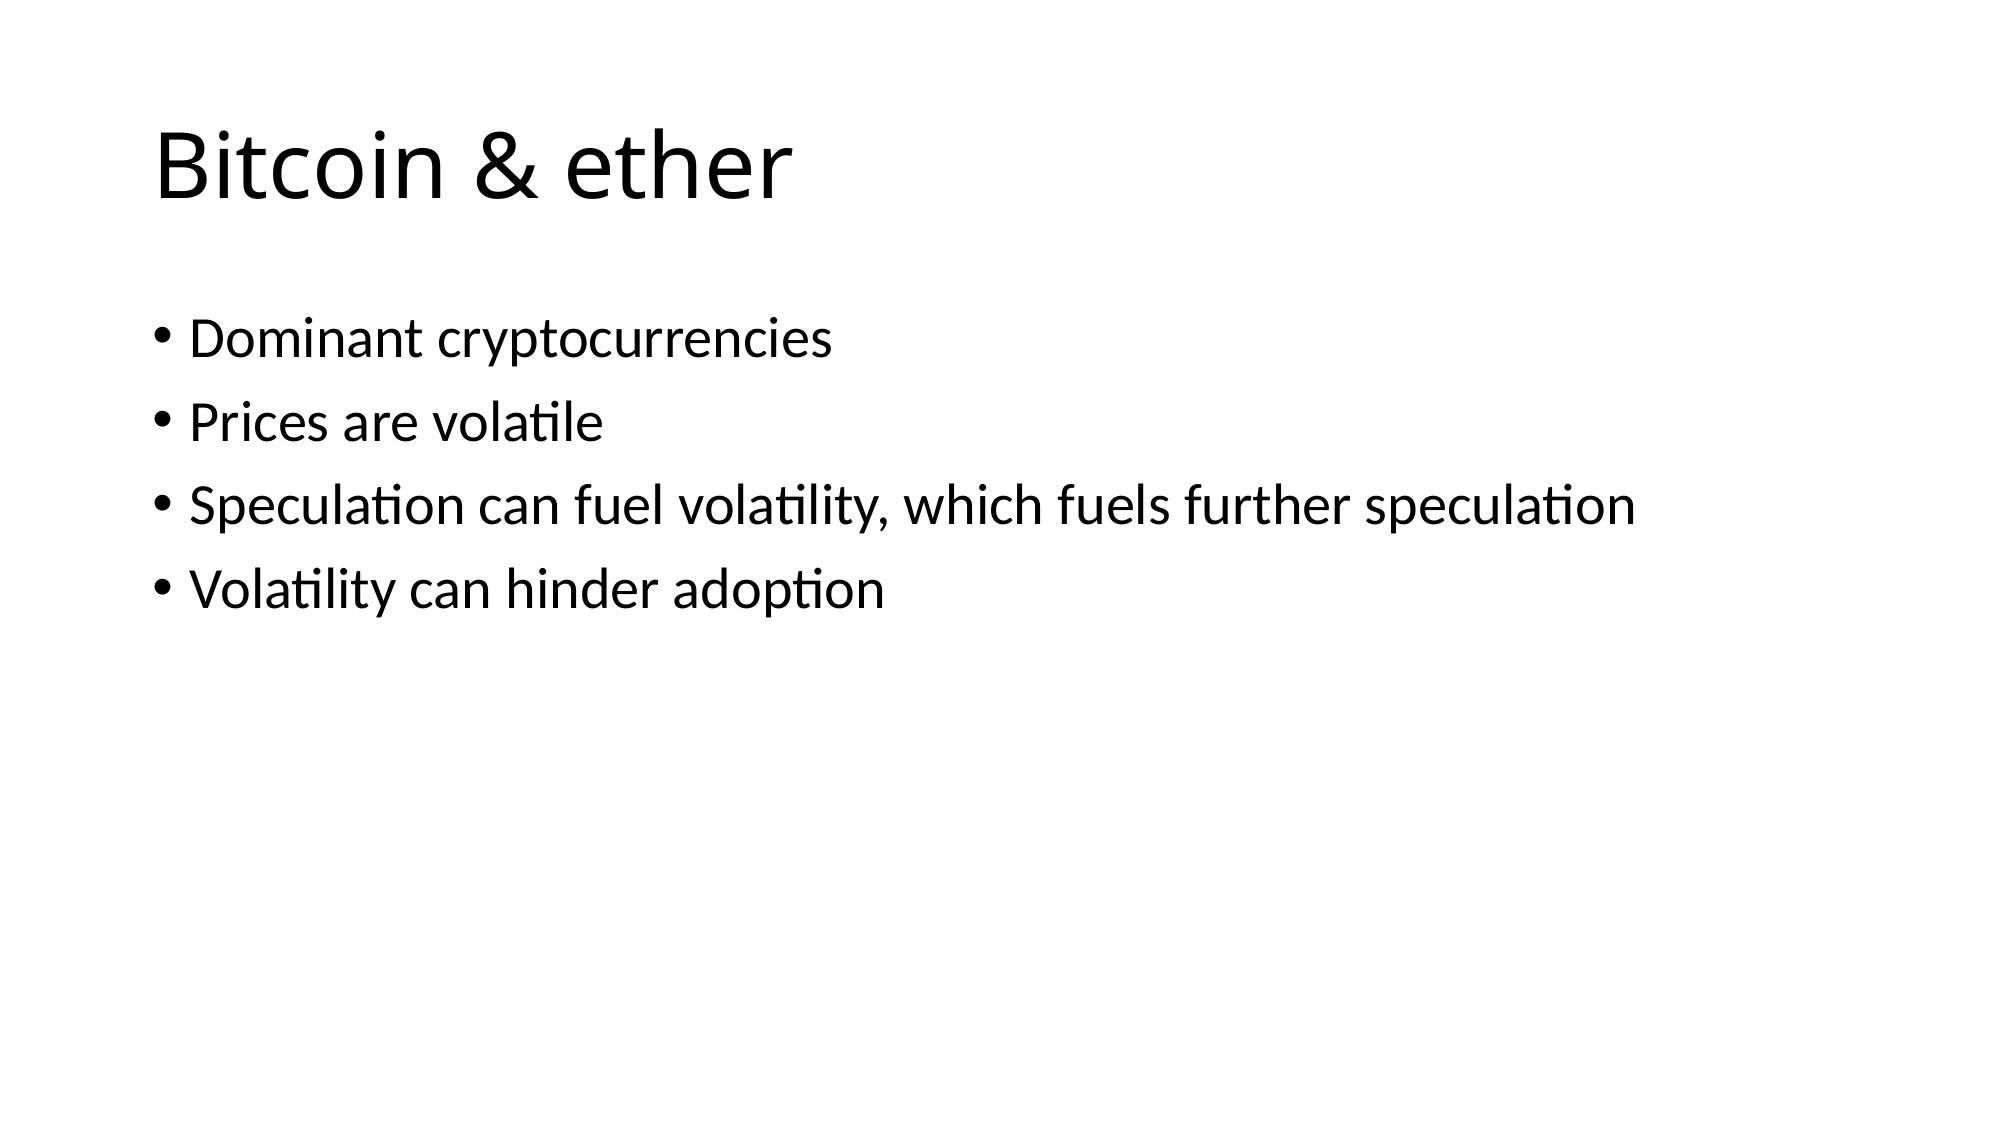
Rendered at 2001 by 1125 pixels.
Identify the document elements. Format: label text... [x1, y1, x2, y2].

title Bitcoin & ether [137, 59, 1863, 278]
list Dominant cryptocurrencies Prices are volatile Speculation can fuel volatility, which fuels further speculation Volatility can hinder adoption [137, 299, 1863, 1014]
